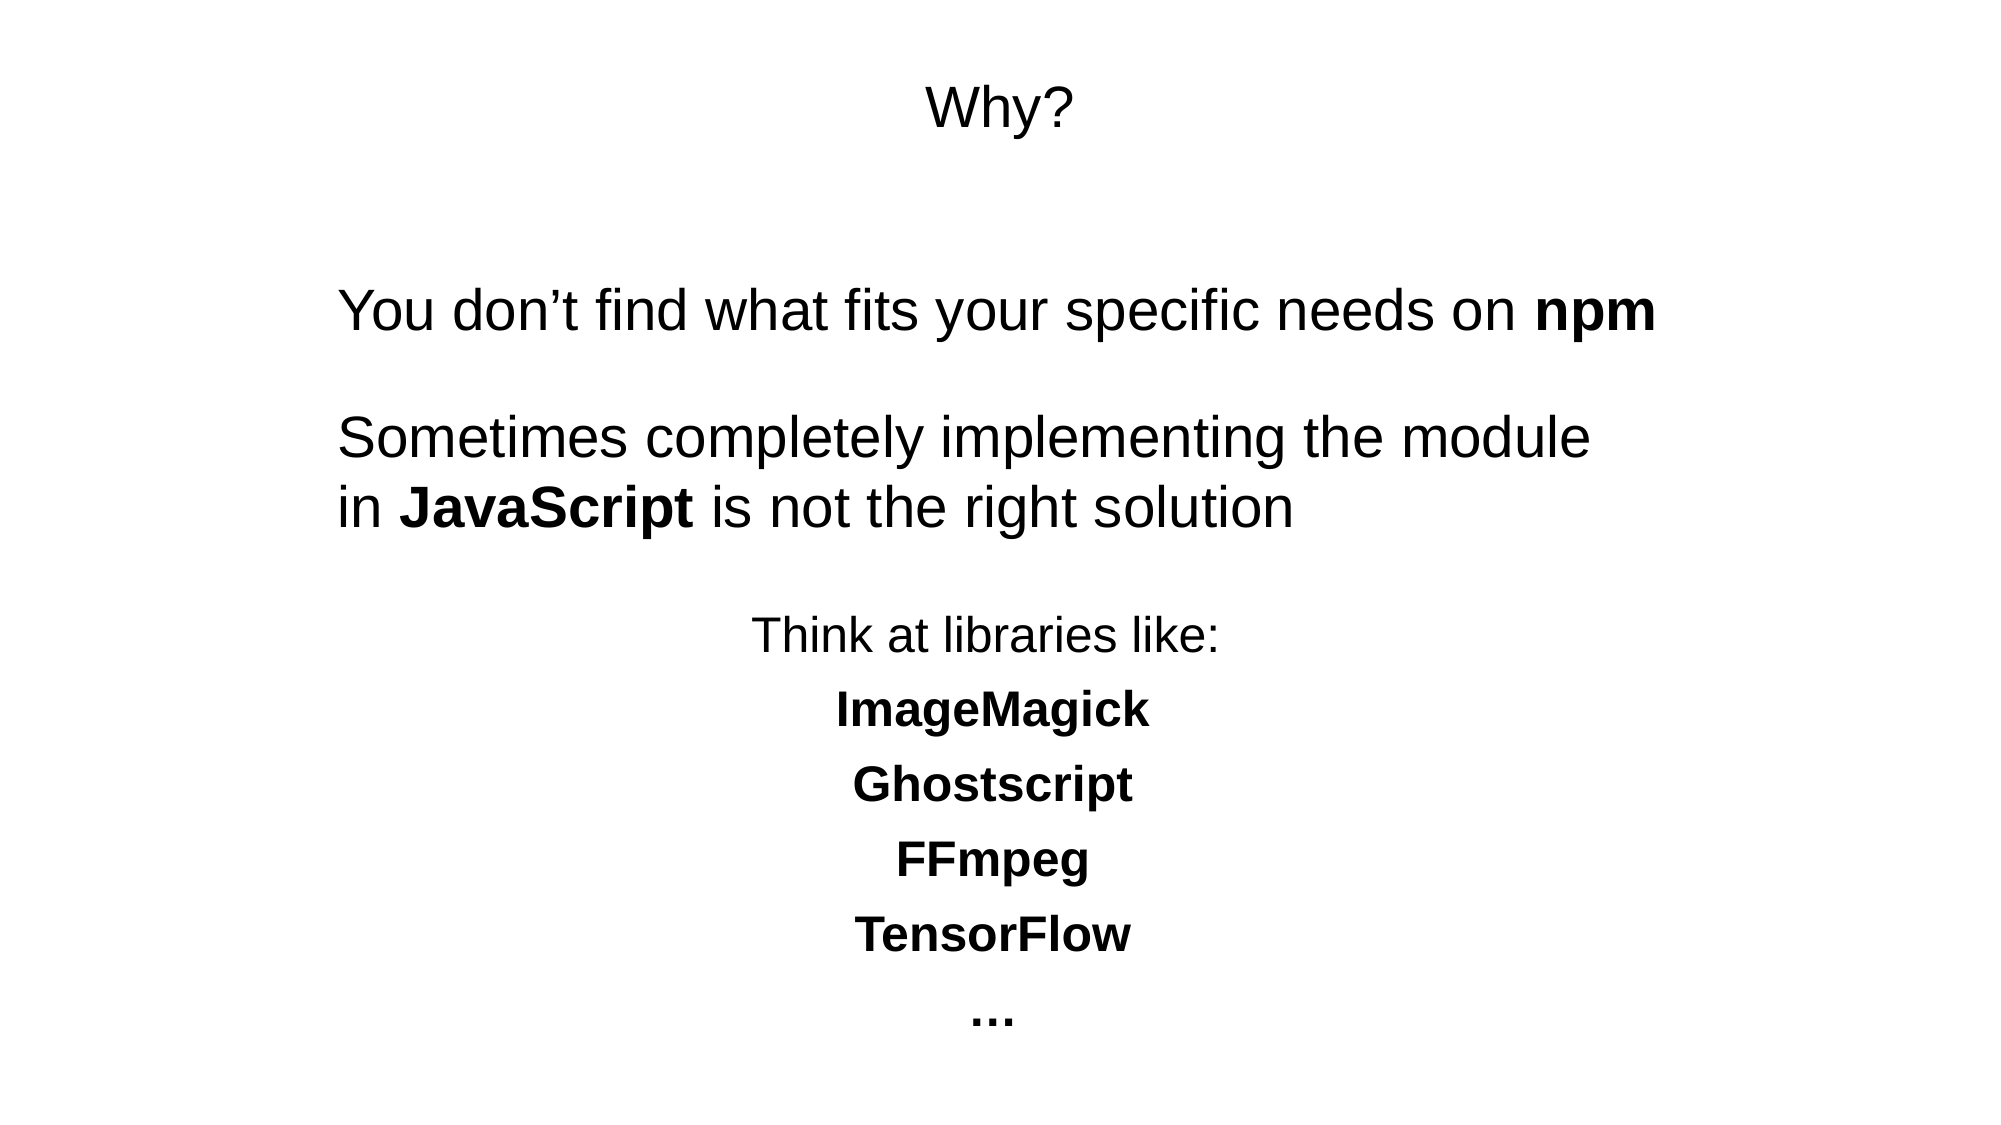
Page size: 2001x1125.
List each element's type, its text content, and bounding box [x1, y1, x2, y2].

title Why? [249, 0, 1750, 218]
text_box Think at libraries like: ImageMagick Ghostscript FFmpeg TensorFlow … [704, 601, 1282, 1035]
text_box You don’t find what fits your specific needs on npm [322, 217, 1682, 397]
text_box Sometimes completely implementing the module in JavaScript is not the right solution [322, 391, 1663, 540]
